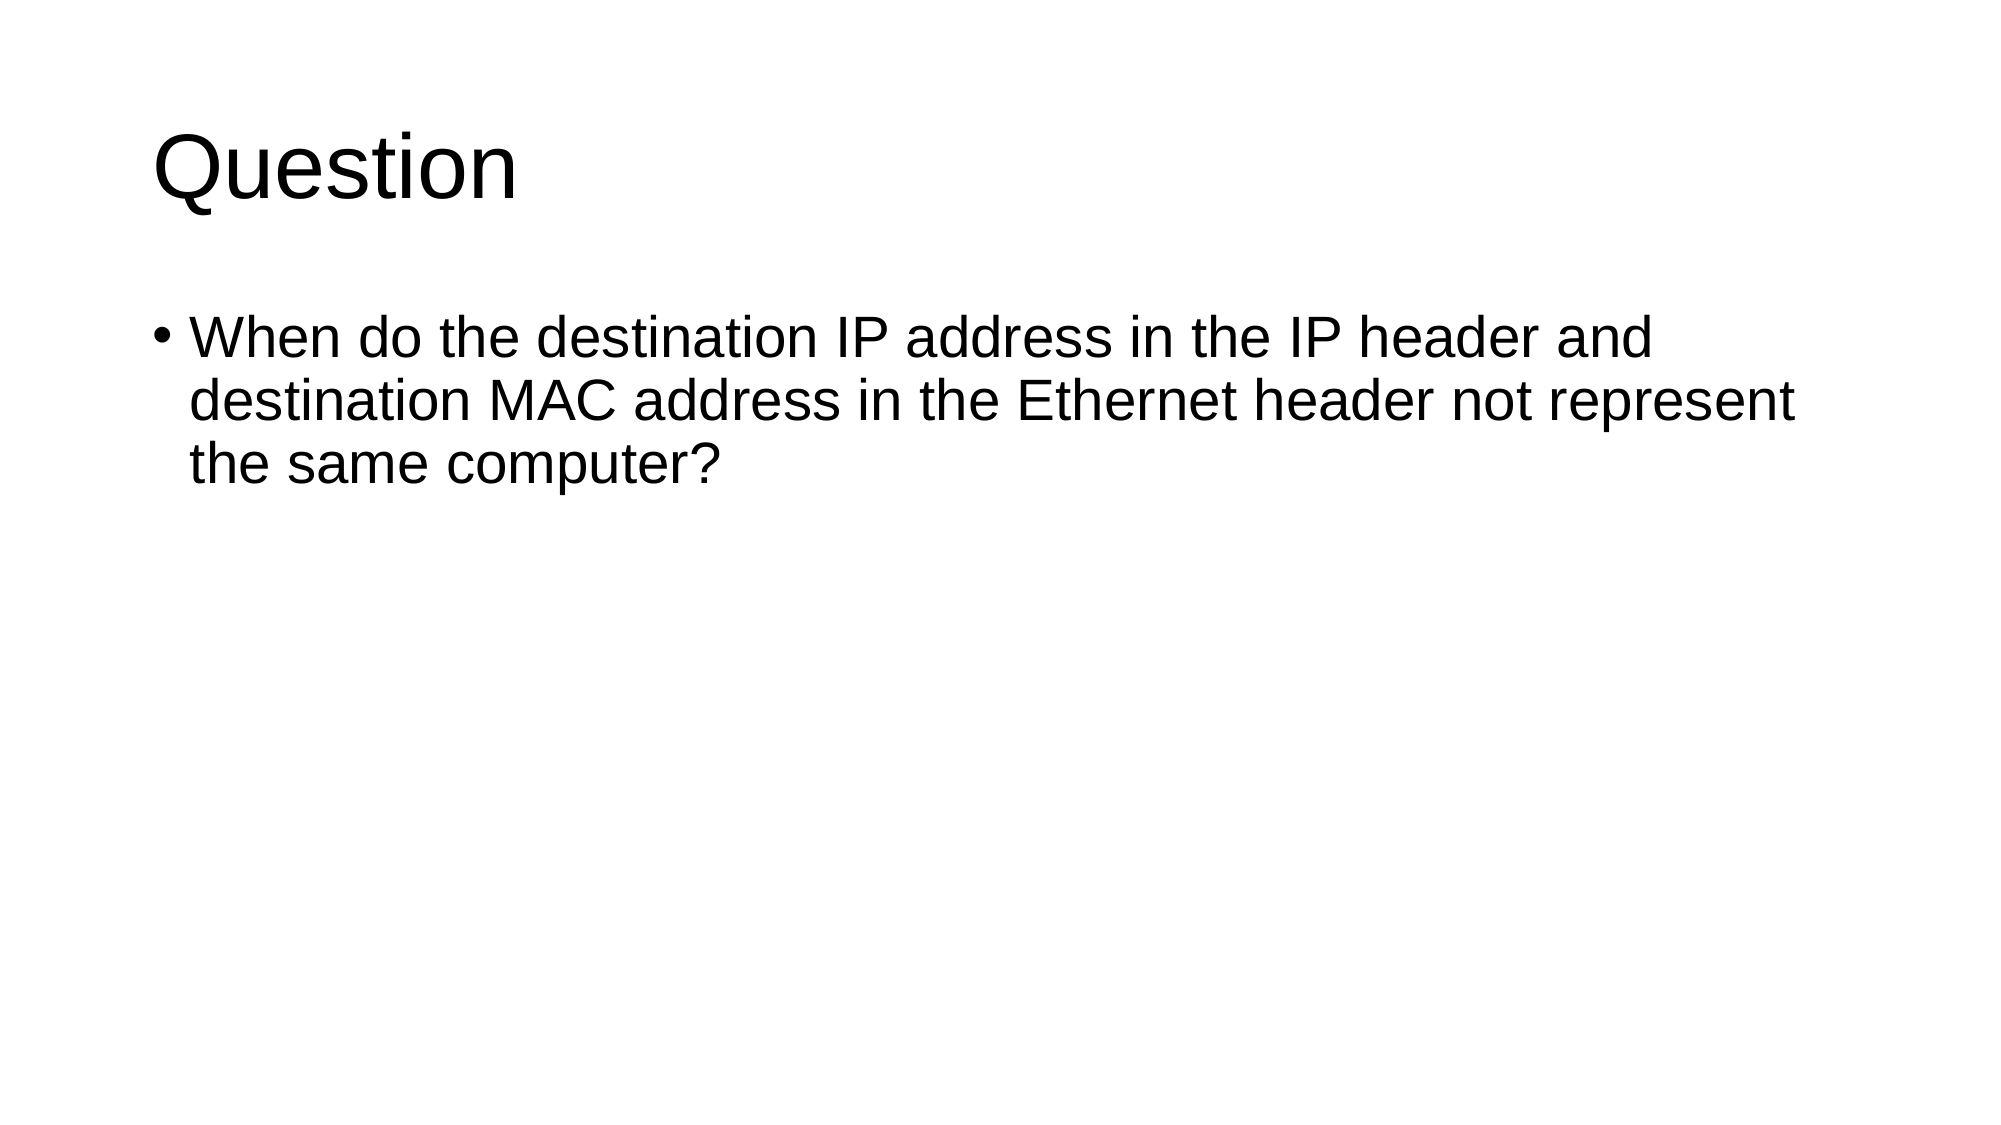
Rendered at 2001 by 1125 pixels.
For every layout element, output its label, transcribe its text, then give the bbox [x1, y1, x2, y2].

title Question [137, 59, 1863, 278]
list When do the destination IP address in the IP header and destination MAC address in the Ethernet header not represent the same computer? [137, 299, 1863, 1014]
